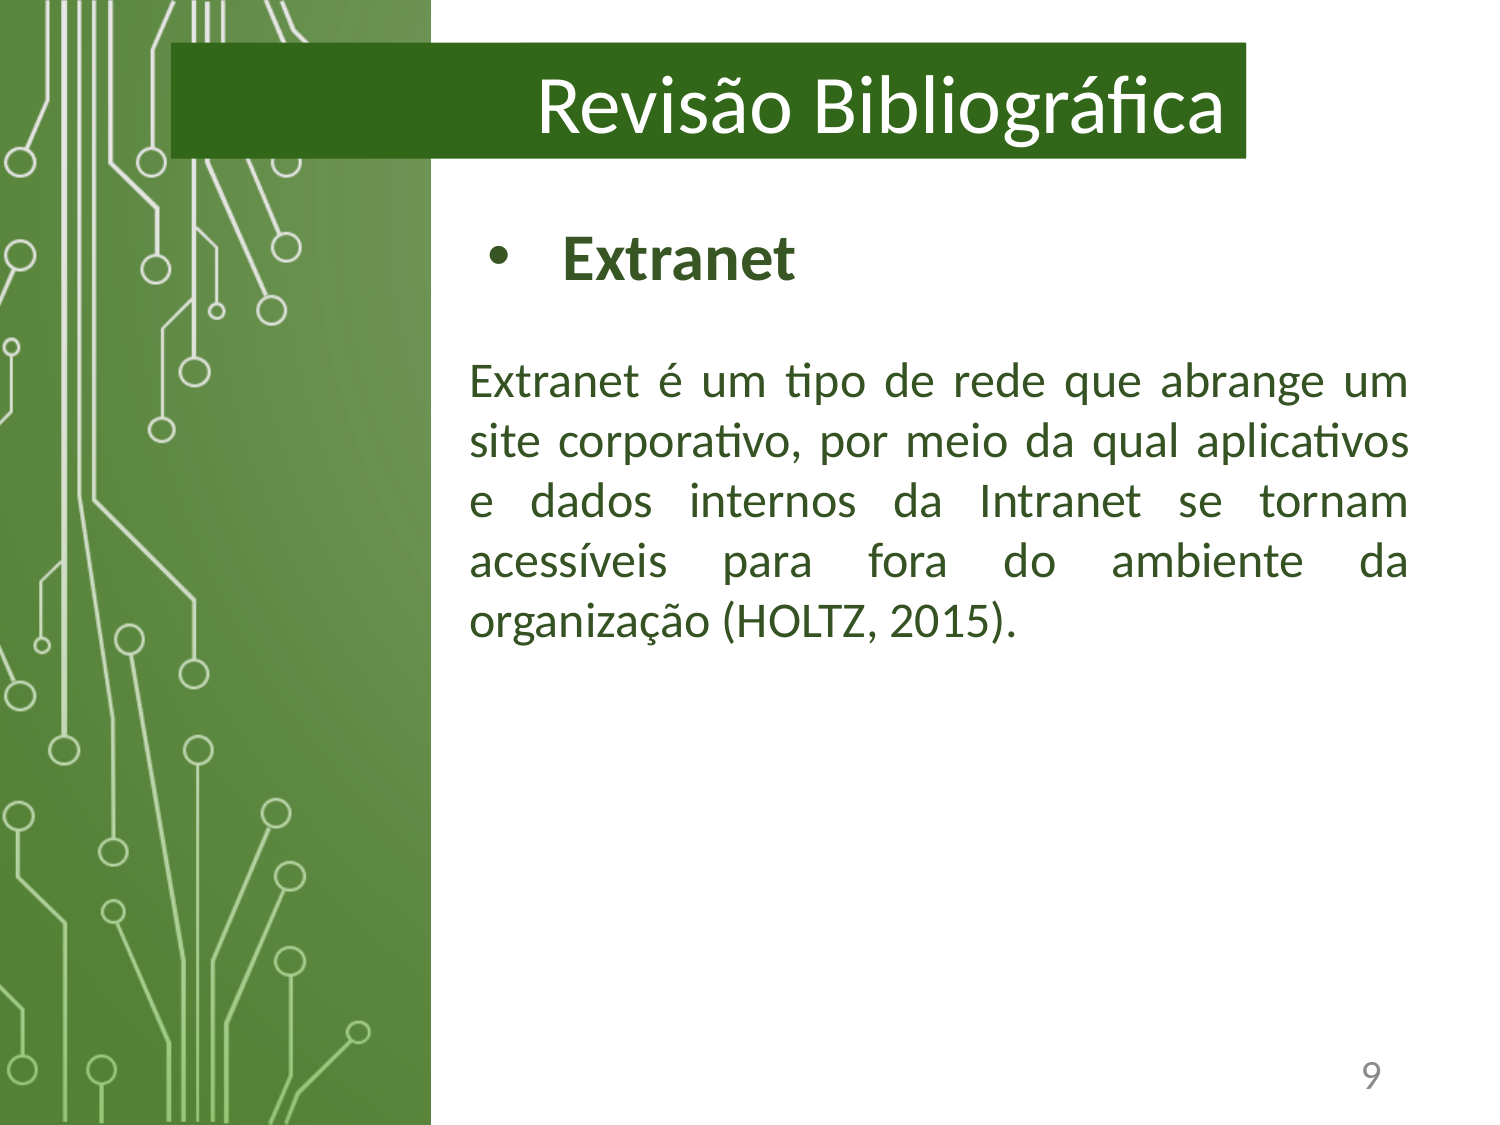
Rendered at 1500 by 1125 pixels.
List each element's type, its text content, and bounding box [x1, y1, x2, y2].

slide_number 9 [1059, 1042, 1397, 1103]
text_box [171, 42, 1247, 159]
text_box Extranet [472, 206, 812, 302]
text_box Extranet é um tipo de rede que abrange um site corporativo, por meio da qual aplicativos e dados internos da Intranet se tornam acessíveis para fora do ambiente da organização (HOLTZ, 2015). [454, 340, 1425, 716]
picture [0, 0, 431, 1125]
